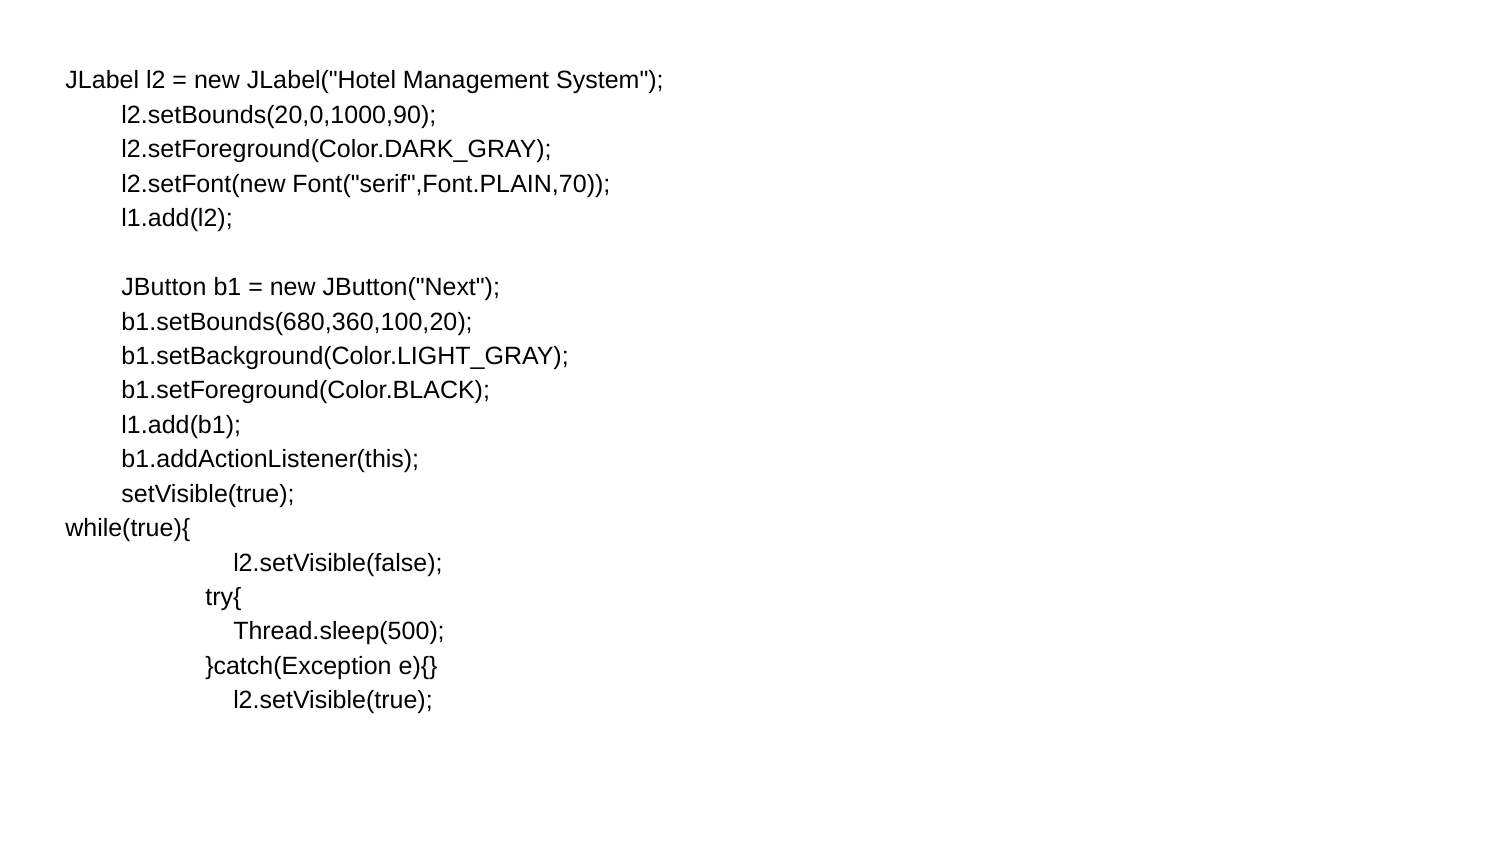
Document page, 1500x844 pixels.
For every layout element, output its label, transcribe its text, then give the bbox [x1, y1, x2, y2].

text_box JLabel l2 = new JLabel("Hotel Management System"); l2.setBounds(20,0,1000,90); l2.setForeground(Color.DARK_GRAY); l2.setFont(new Font("serif",Font.PLAIN,70)); l1.add(l2); JButton b1 = new JButton("Next"); b1.setBounds(680,360,100,20); b1.setBackground(Color.LIGHT_GRAY); b1.setForeground(Color.BLACK); l1.add(b1); b1.addActionListener(this); setVisible(true); while(true){ l2.setVisible(false); try{ Thread.sleep(500); }catch(Exception e){} l2.setVisible(true); [50, 44, 1405, 799]
